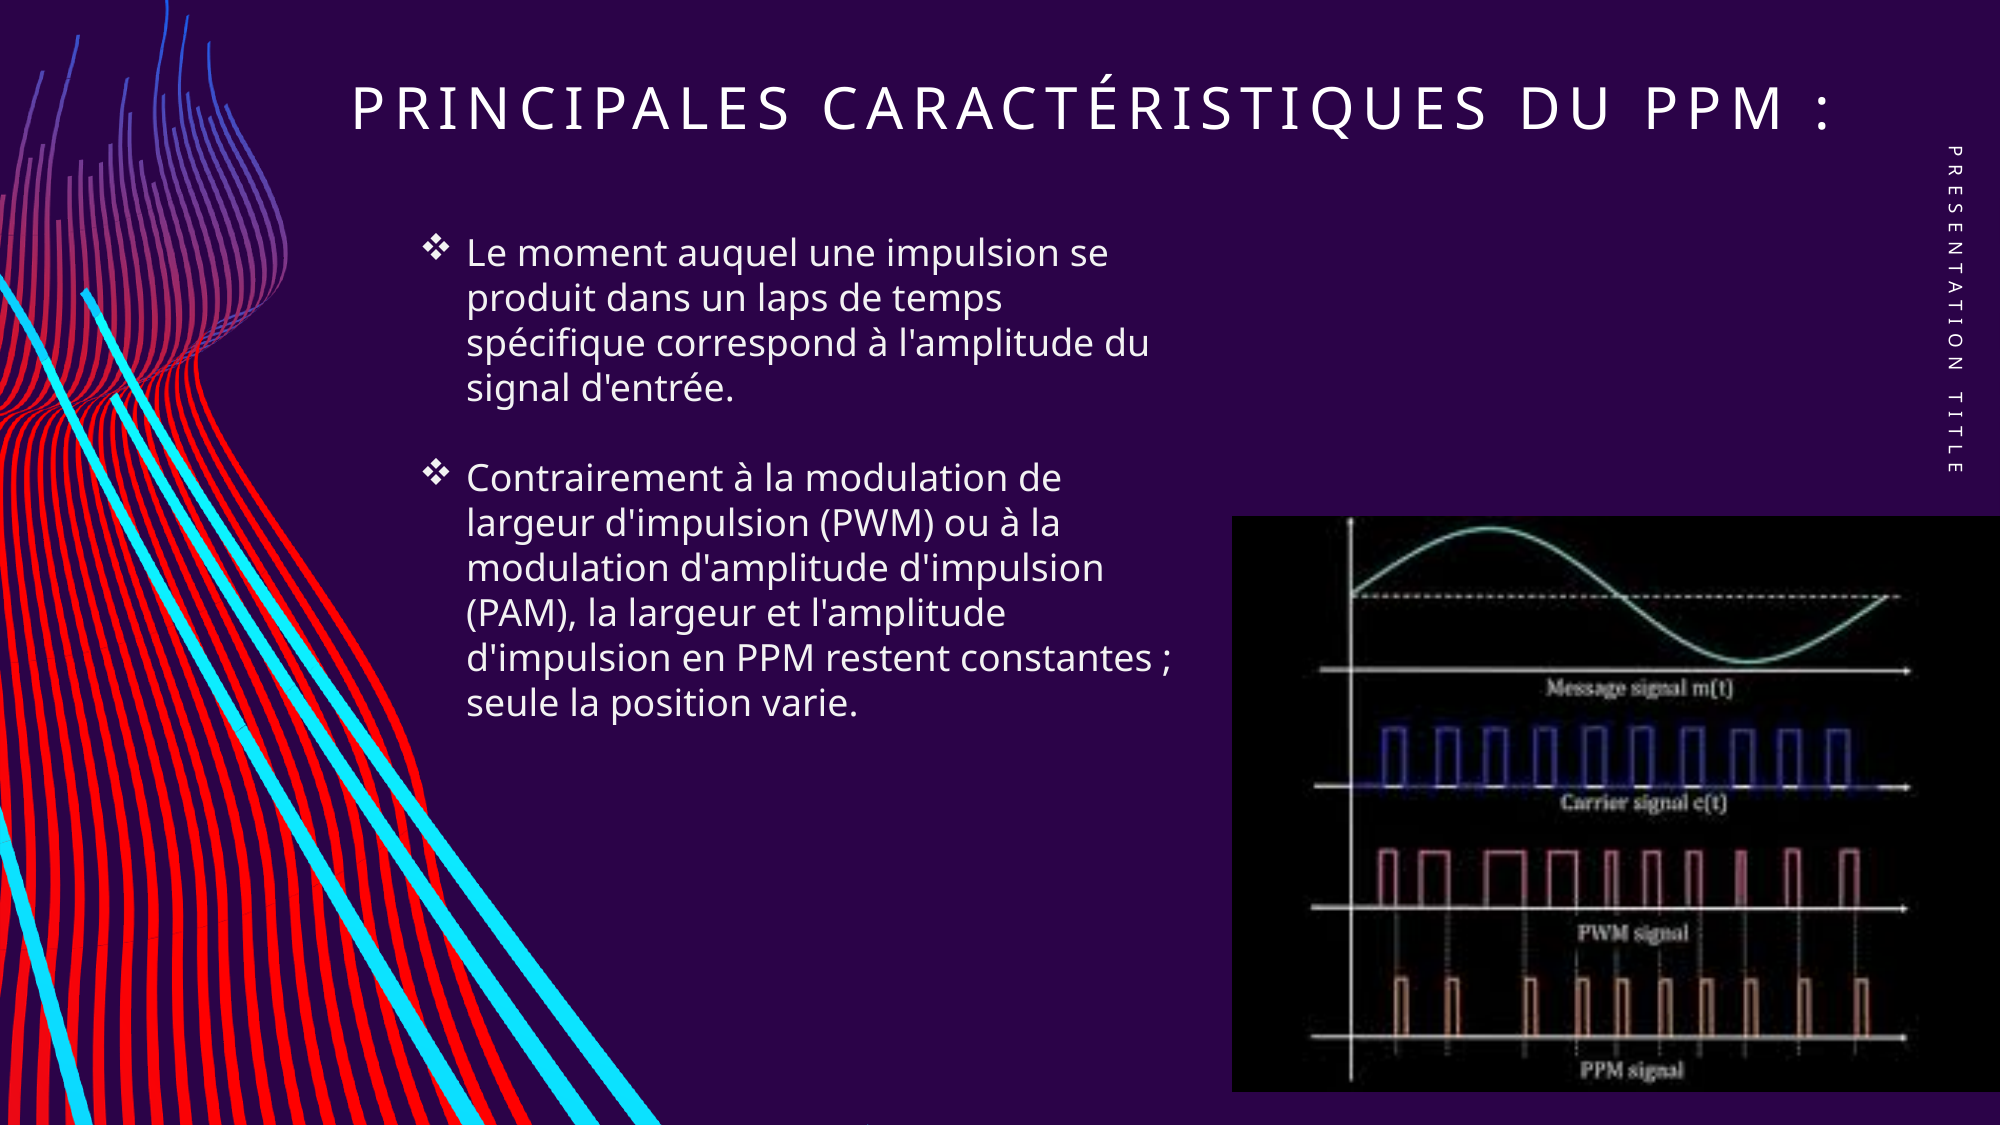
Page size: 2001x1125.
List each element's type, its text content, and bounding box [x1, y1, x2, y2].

title Principales caractéristiques du PPM : [335, 71, 1890, 167]
footer PRESENTATION TITLE [1926, 33, 1987, 489]
text_box Le moment auquel une impulsion se produit dans un laps de temps spécifique correspond à l'amplitude du signal d'entrée. Contrairement à la modulation de largeur d'impulsion (PWM) ou à la modulation d'amplitude d'impulsion (PAM), la largeur et l'amplitude d'impulsion en PPM restent constantes ; seule la position varie. [404, 221, 1189, 732]
picture [0, 0, 2000, 1125]
